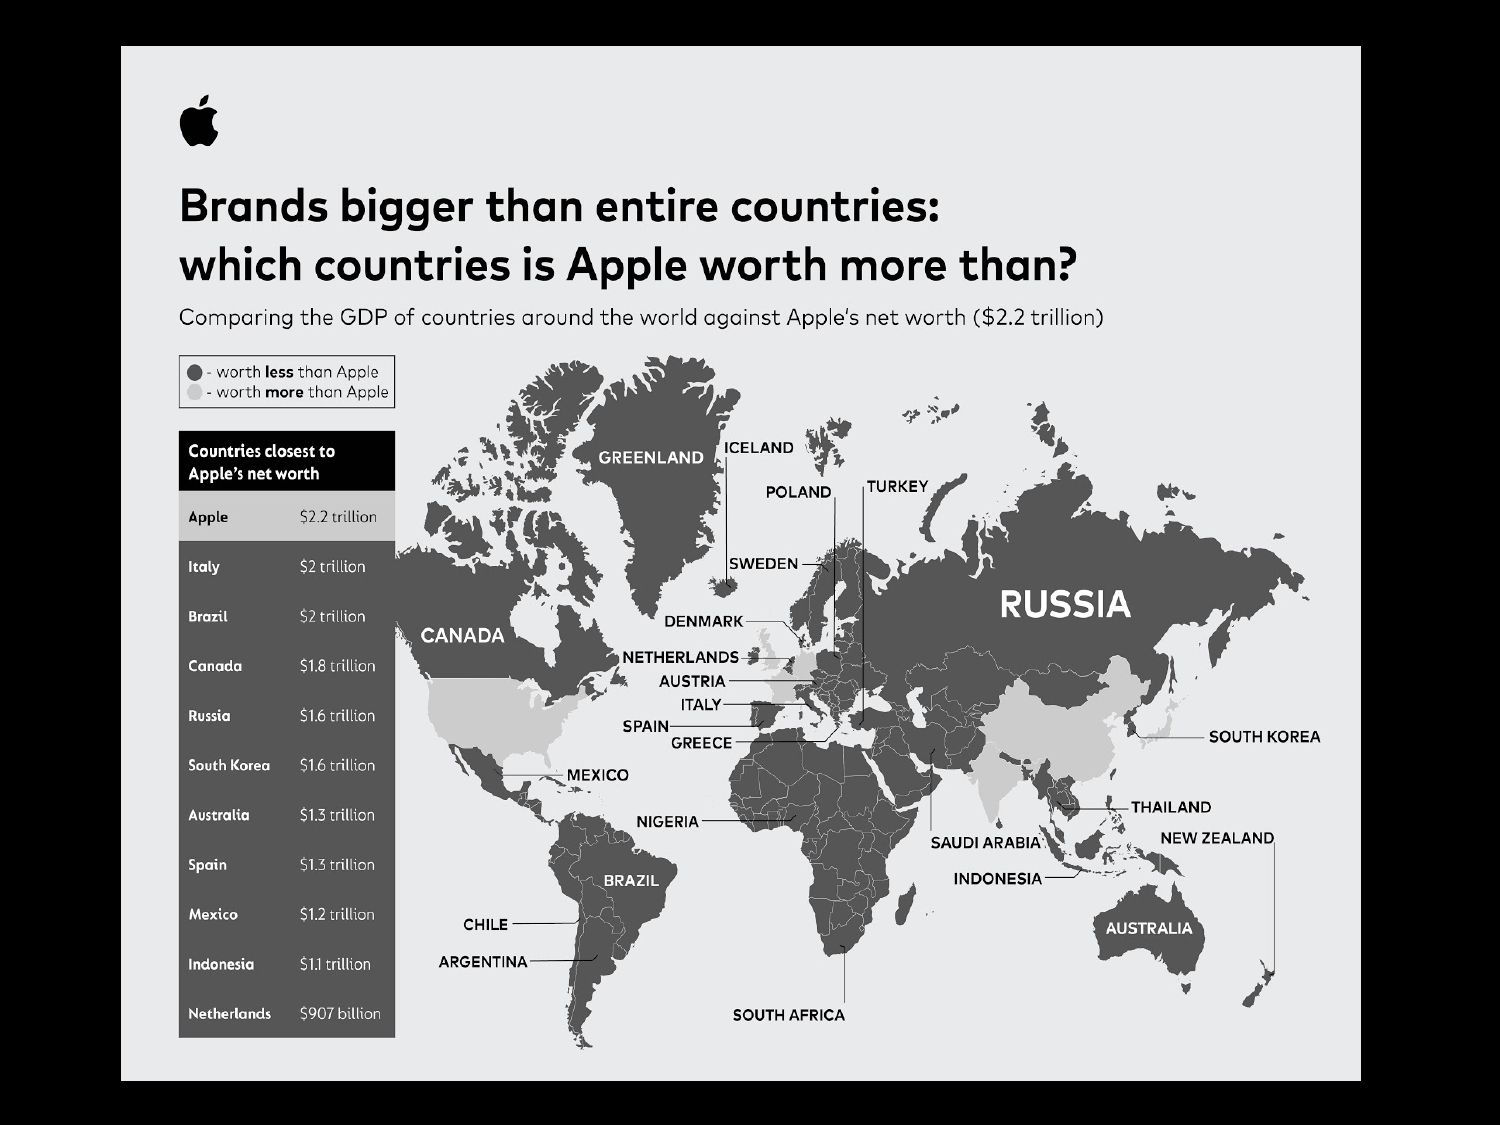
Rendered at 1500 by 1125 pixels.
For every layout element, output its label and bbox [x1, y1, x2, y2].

picture [120, 45, 1361, 1081]
